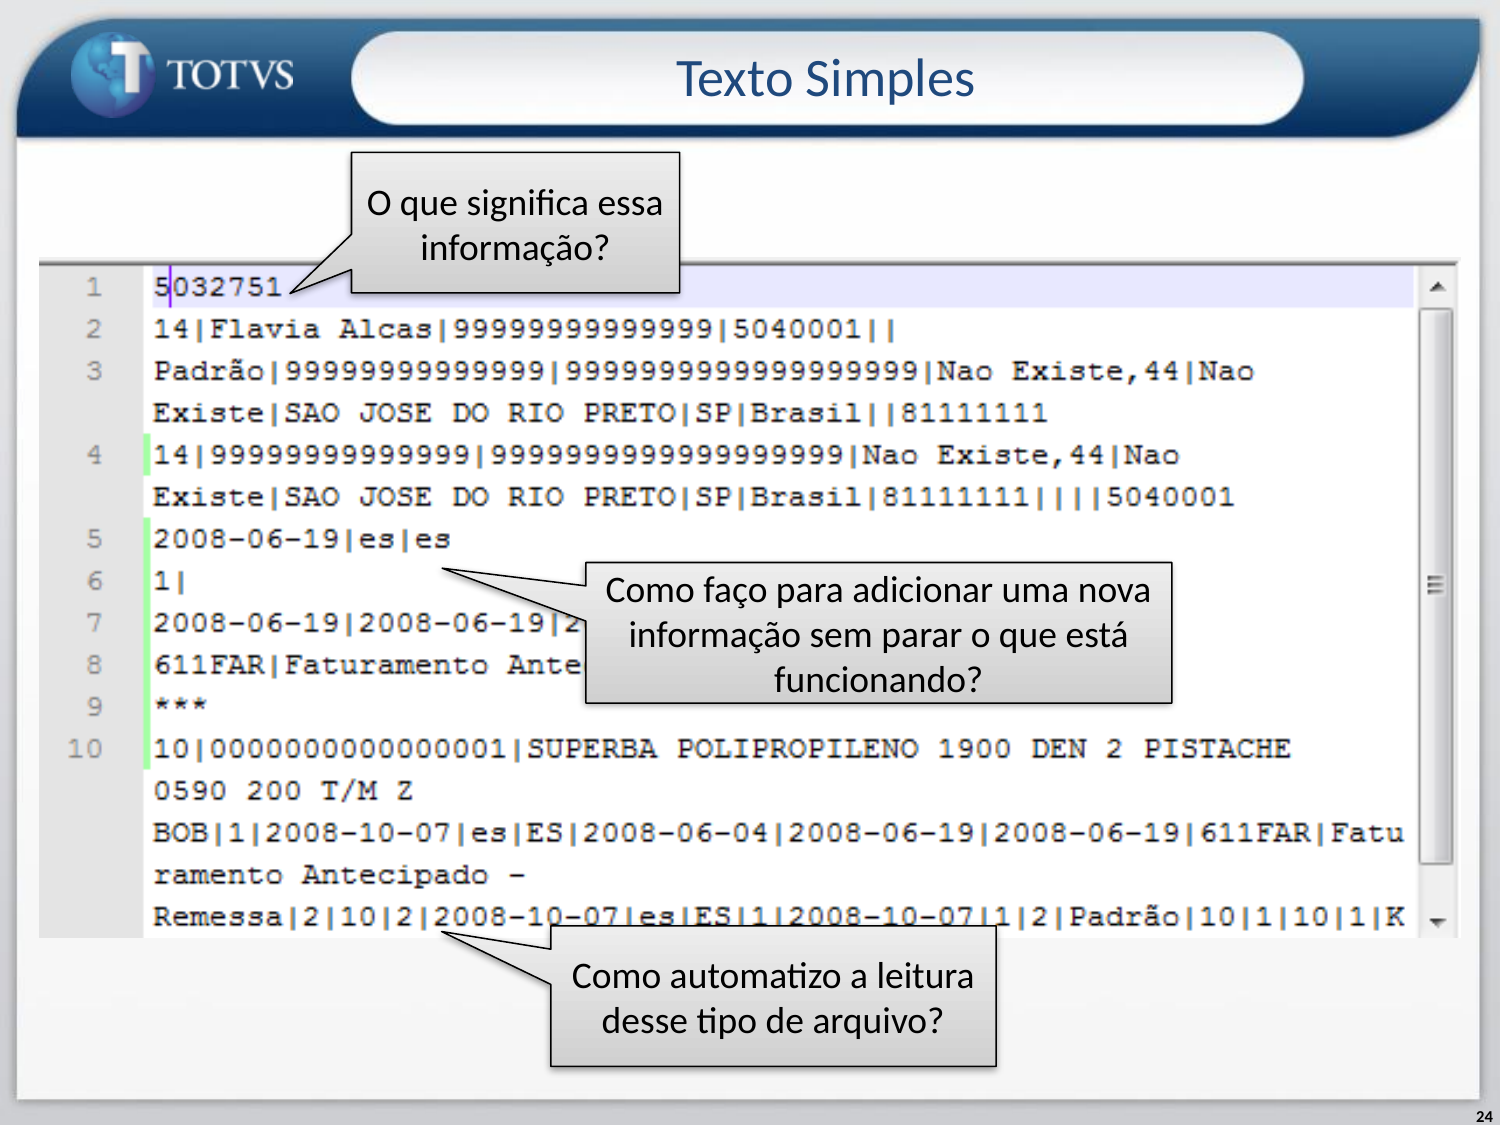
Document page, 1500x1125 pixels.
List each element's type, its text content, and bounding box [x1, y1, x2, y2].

text_box O que significa essa informação? [327, 151, 681, 256]
slide_number 24 [1427, 1085, 1500, 1125]
picture [0, 0, 1500, 1125]
text_box Como automatizo a leitura desse tipo de arquivo? [469, 946, 997, 1068]
list Texto Simples [351, 34, 1301, 118]
